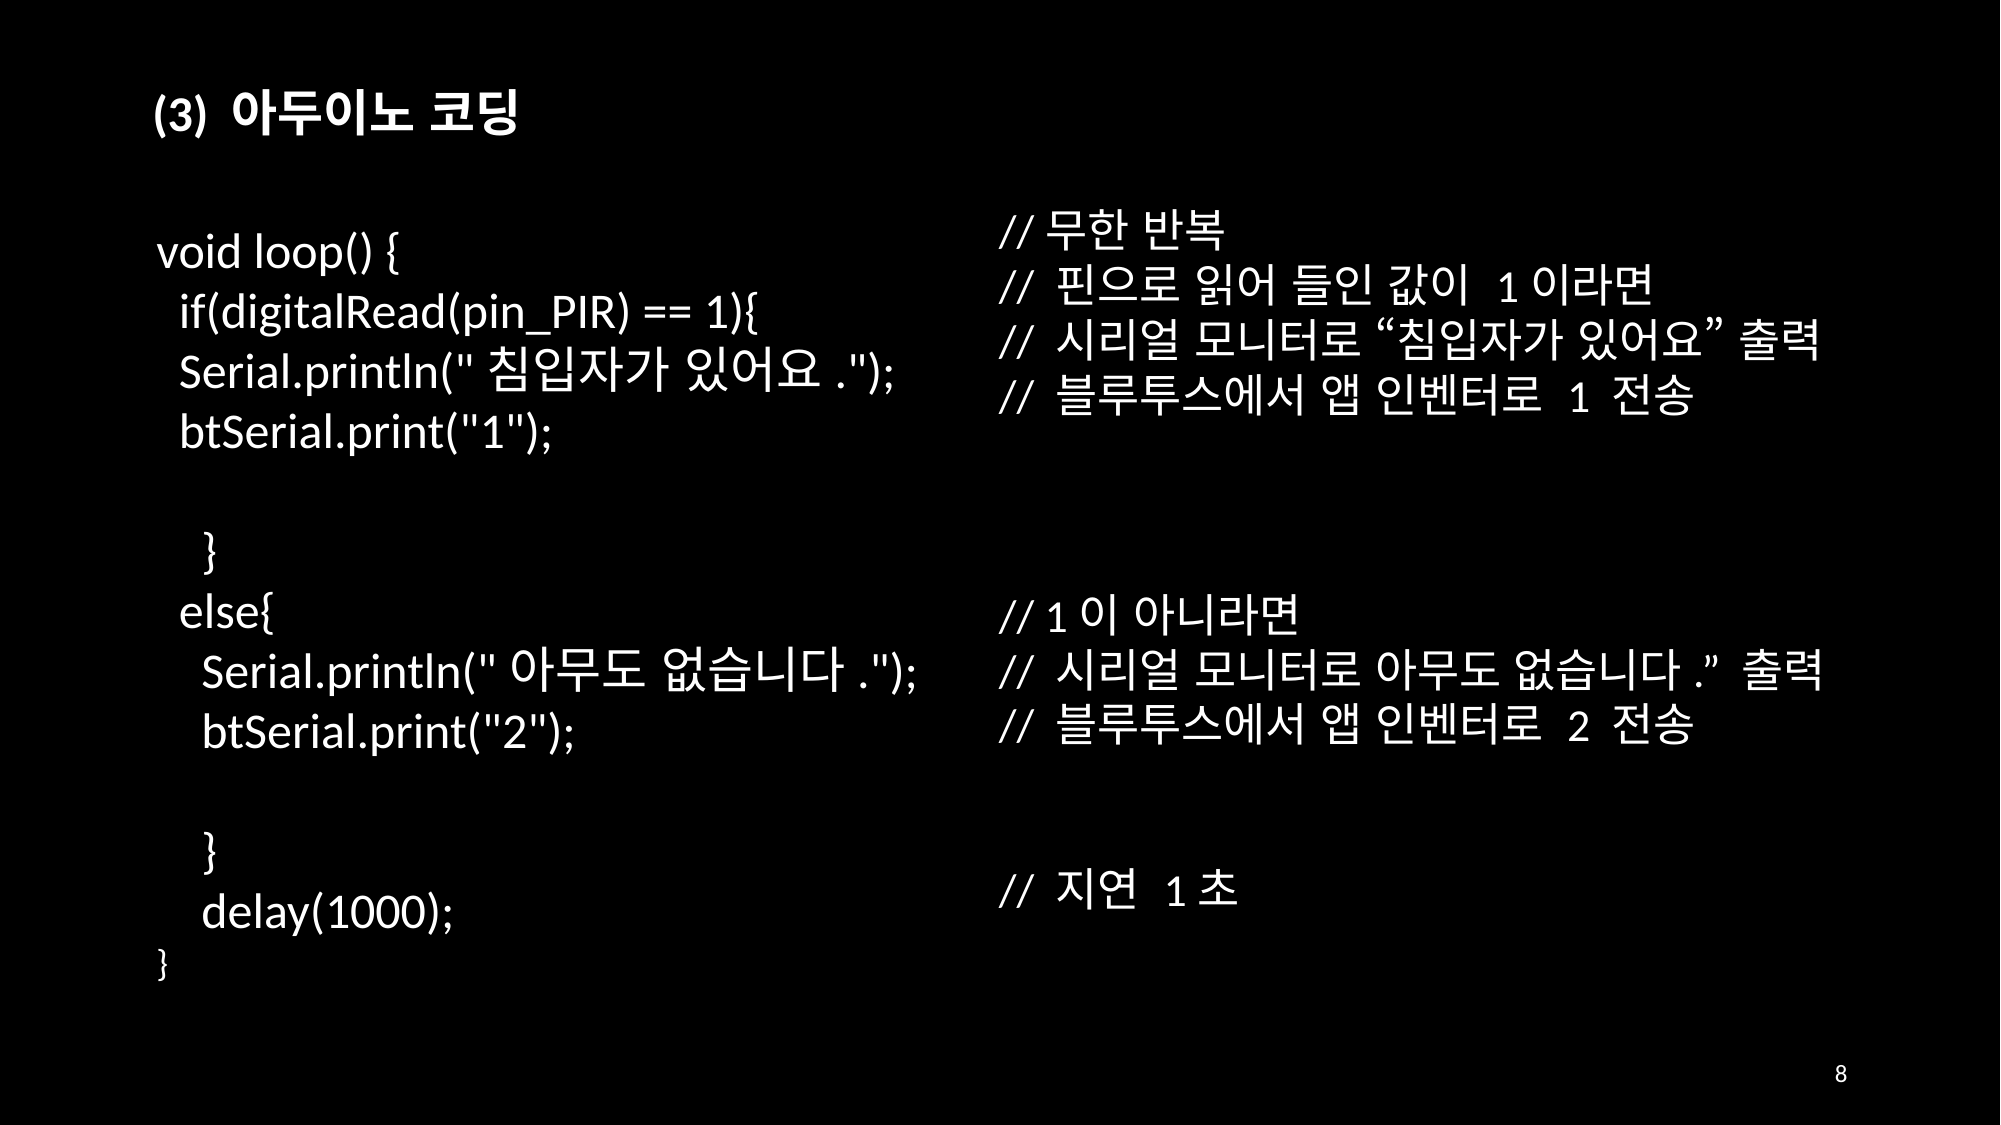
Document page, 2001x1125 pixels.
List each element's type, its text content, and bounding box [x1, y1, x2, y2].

slide_number 8 [1412, 1042, 1863, 1103]
text_box void loop() { if(digitalRead(pin_PIR) == 1){ Serial.println("침입자가 있어요."); btSerial.print("1"); } else{ Serial.println("아무도 없습니다."); btSerial.print("2"); } delay(1000); } [141, 211, 934, 991]
text_box //무한 반복 // 핀으로 읽어 들인 값이 1이라면 // 시리얼 모니터로 “침입자가 있어요” 출력 // 블루투스에서 앱 인벤터로 1 전송 // 1이 아니라면 // 시리얼 모니터로 아무도 없습니다.” 출력 // 블루투스에서 앱 인벤터로 2 전송 // 지연 1초 [984, 193, 1841, 924]
text_box (3) 아두이노 코딩 [137, 73, 643, 149]
